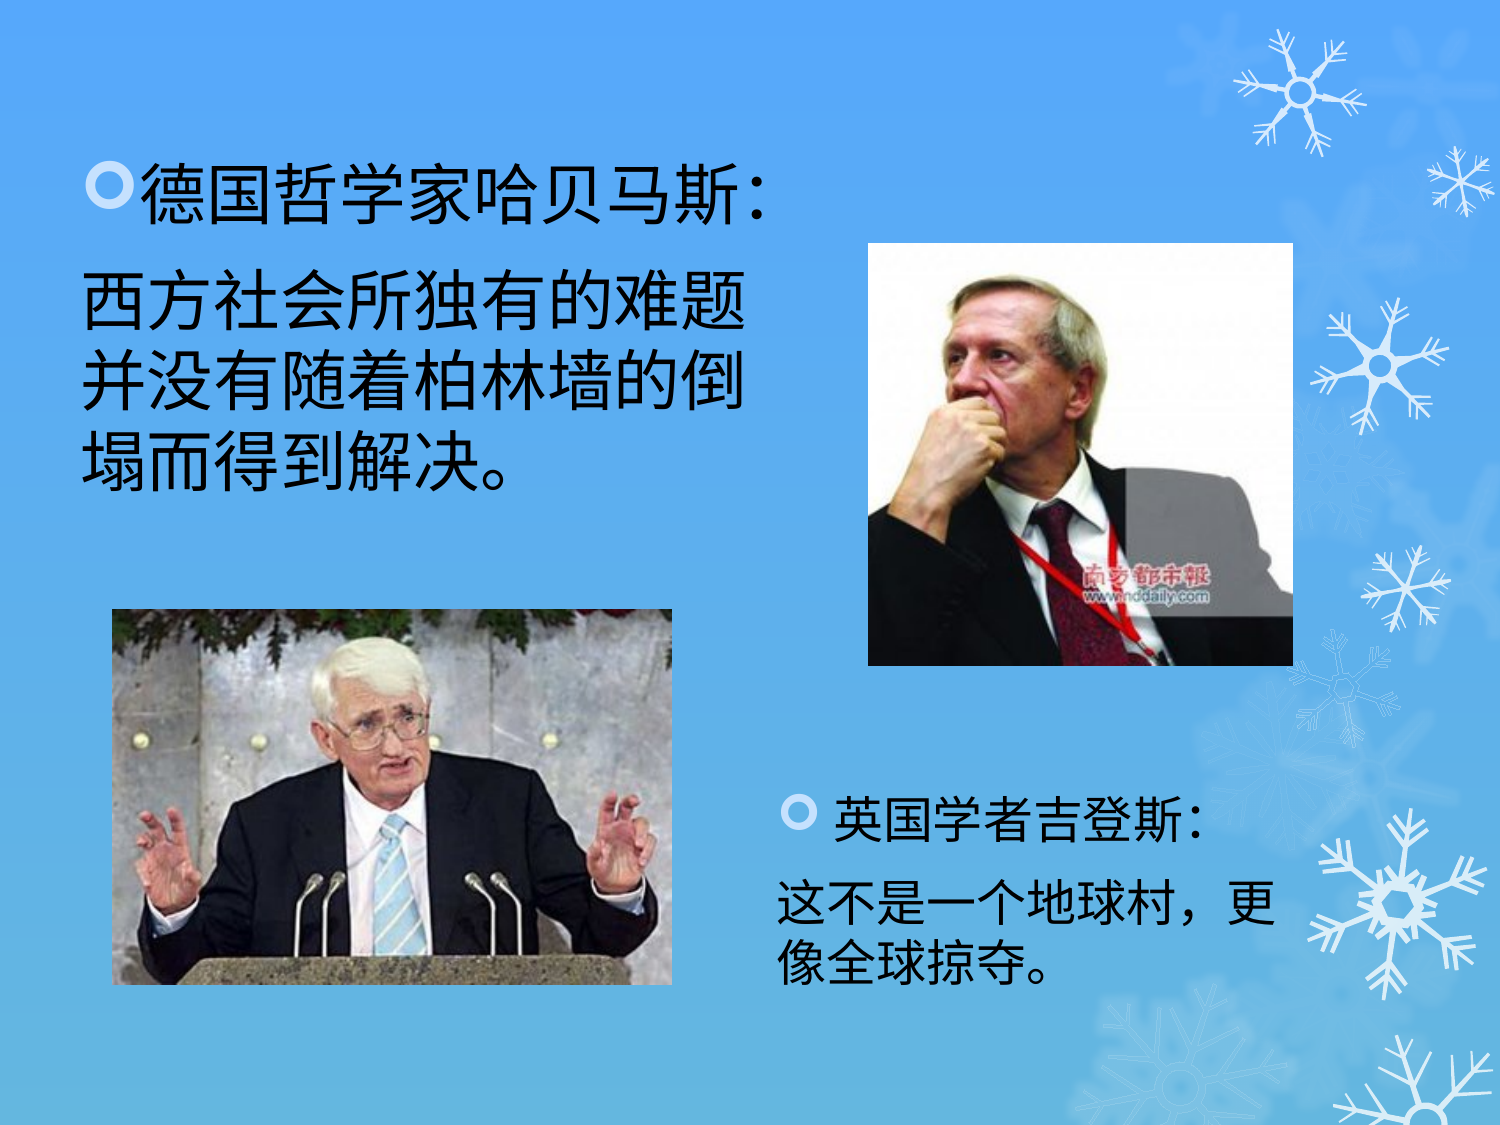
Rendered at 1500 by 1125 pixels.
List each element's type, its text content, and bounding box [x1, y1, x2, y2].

picture [111, 609, 672, 986]
list 英国学者吉登斯： 这不是一个地球村，更像全球掠夺。 [761, 680, 1331, 1100]
list 德国哲学家哈贝马斯： 西方社会所独有的难题并没有随着柏林墙的倒塌而得到解决。 [64, 78, 786, 575]
picture [867, 242, 1293, 667]
